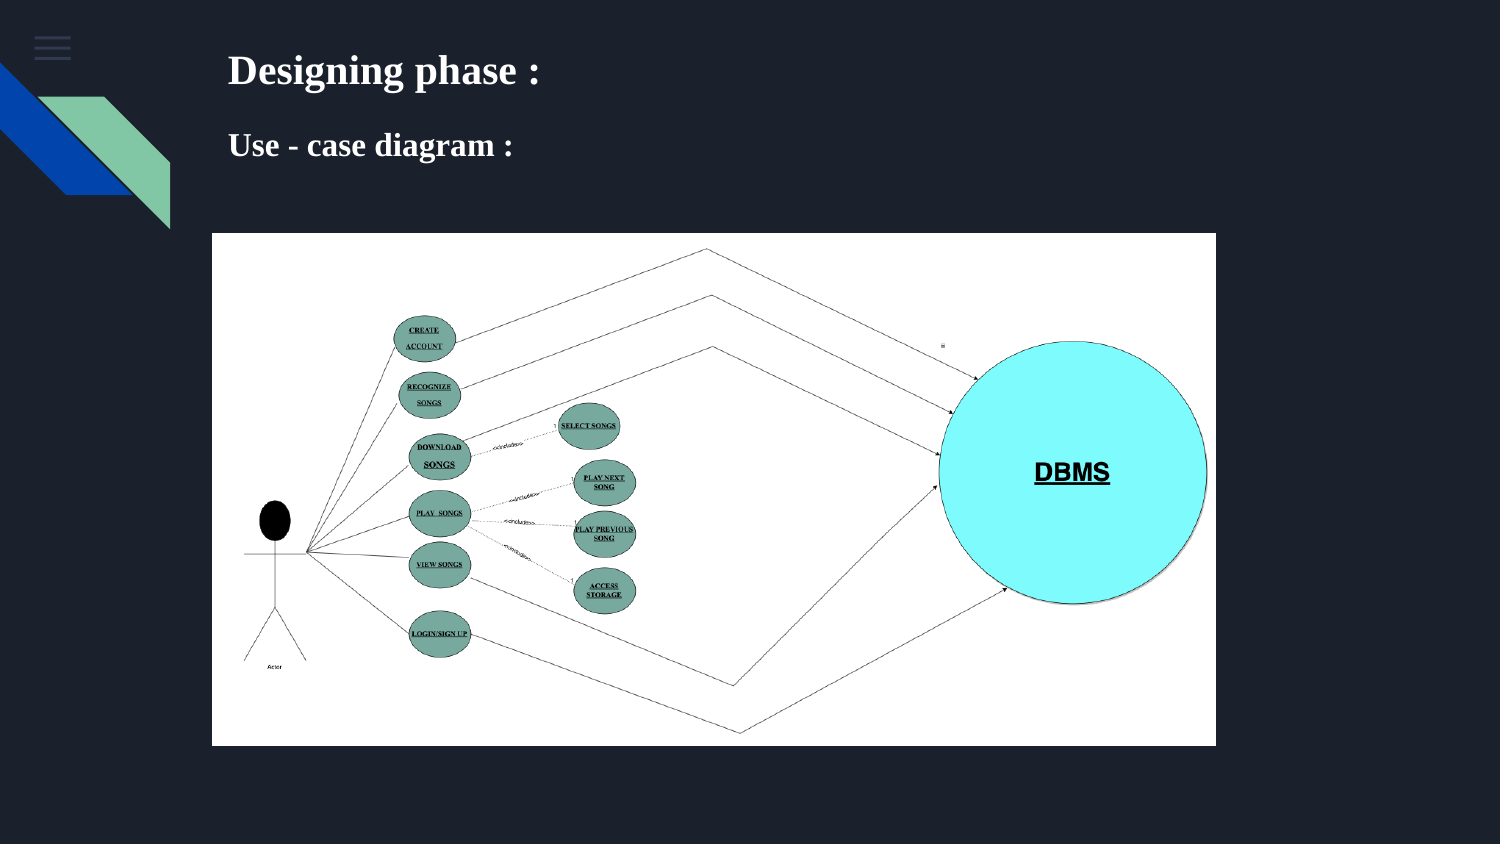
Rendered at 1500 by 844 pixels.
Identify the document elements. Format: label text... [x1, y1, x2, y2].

picture [212, 233, 1217, 747]
title Use - case diagram : [212, 115, 1368, 195]
title Designing phase : [212, 37, 1368, 115]
